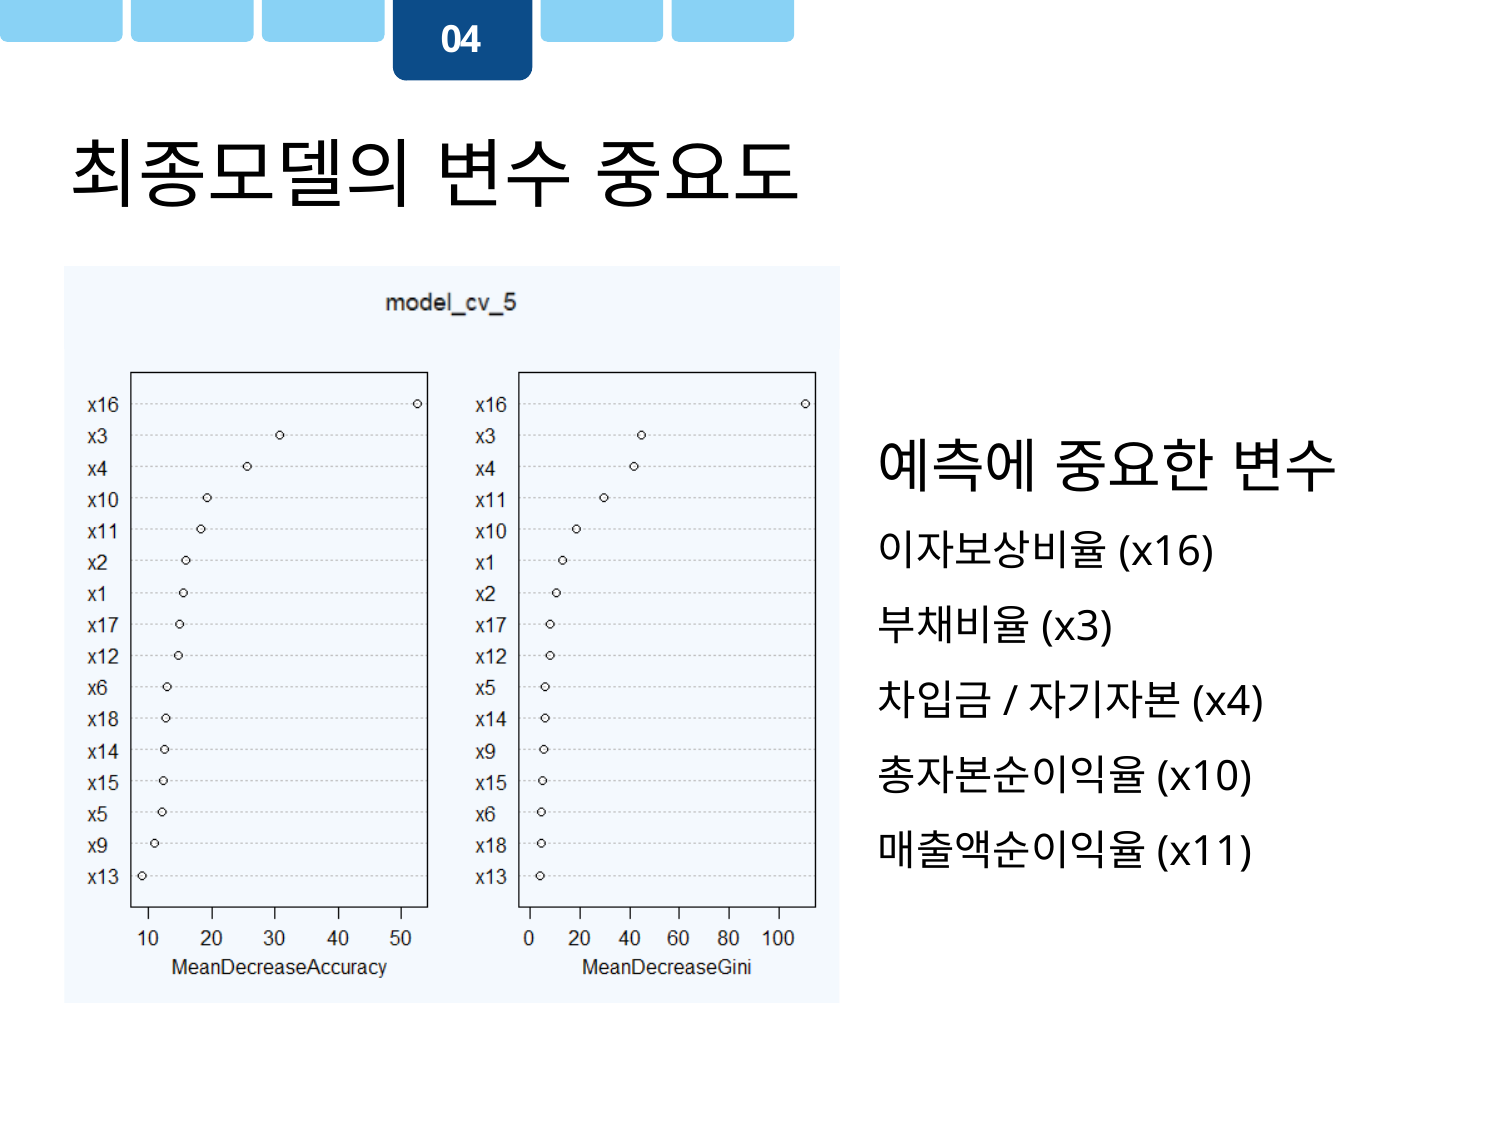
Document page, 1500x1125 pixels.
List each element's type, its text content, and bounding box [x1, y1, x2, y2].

text_box [0, 0, 124, 43]
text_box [392, 0, 533, 81]
text_box [260, 0, 386, 43]
text_box [539, 0, 665, 43]
text_box 예측에 중요한 변수 이자보상비율(x16) 부채비율(x3) 차입금/자기자본(x4) 총자본순이익율(x10) 매출액순이익율(x11) [862, 386, 1500, 882]
text_box [670, 0, 796, 43]
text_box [64, 266, 840, 1003]
text_box [129, 0, 255, 43]
text_box 최종모델의 변수 중요도 [54, 118, 1160, 224]
